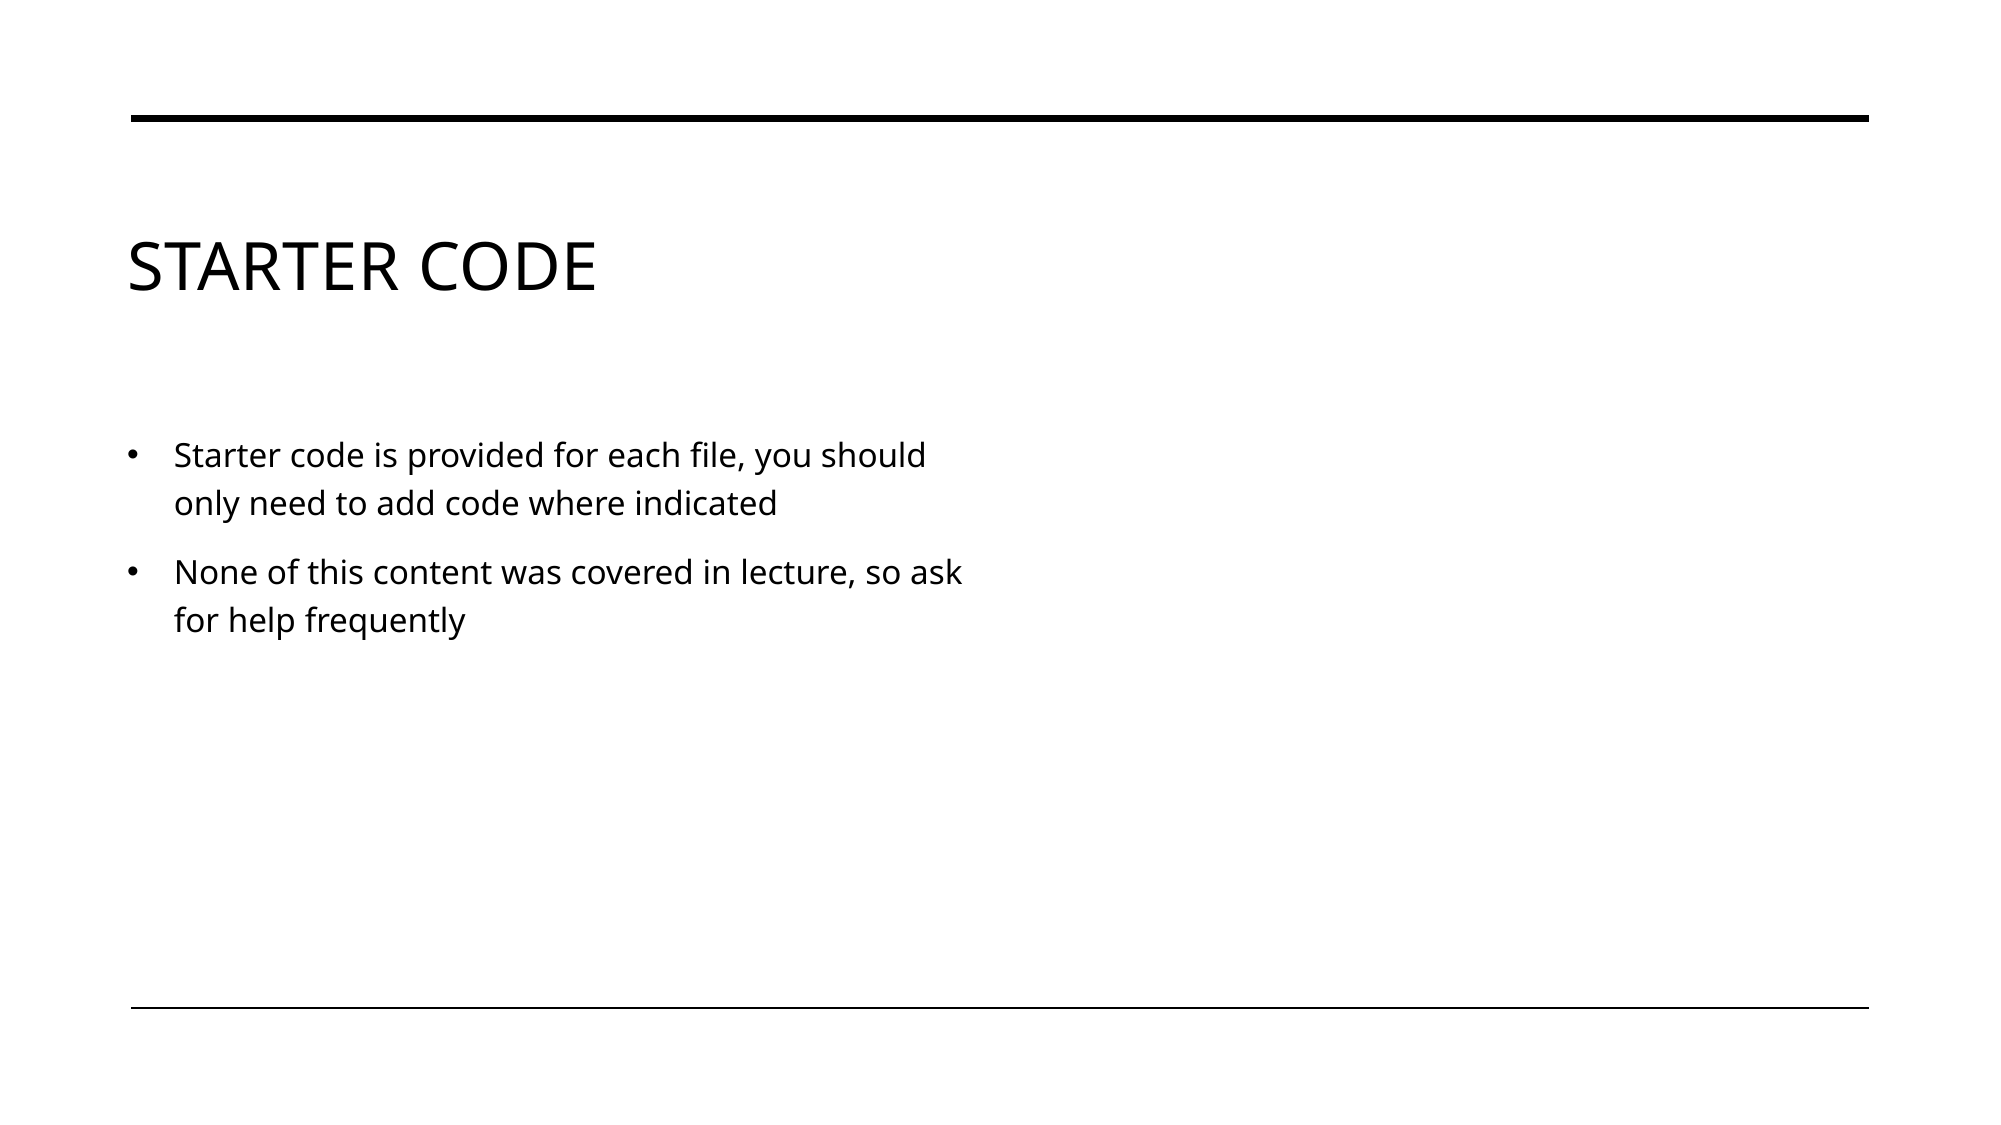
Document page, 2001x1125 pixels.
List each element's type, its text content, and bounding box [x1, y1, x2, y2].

title Starter Code [112, 174, 786, 392]
list Starter code is provided for each file, you should only need to add code where indicated None of this content was covered in lecture, so ask for help frequently [112, 418, 1000, 963]
